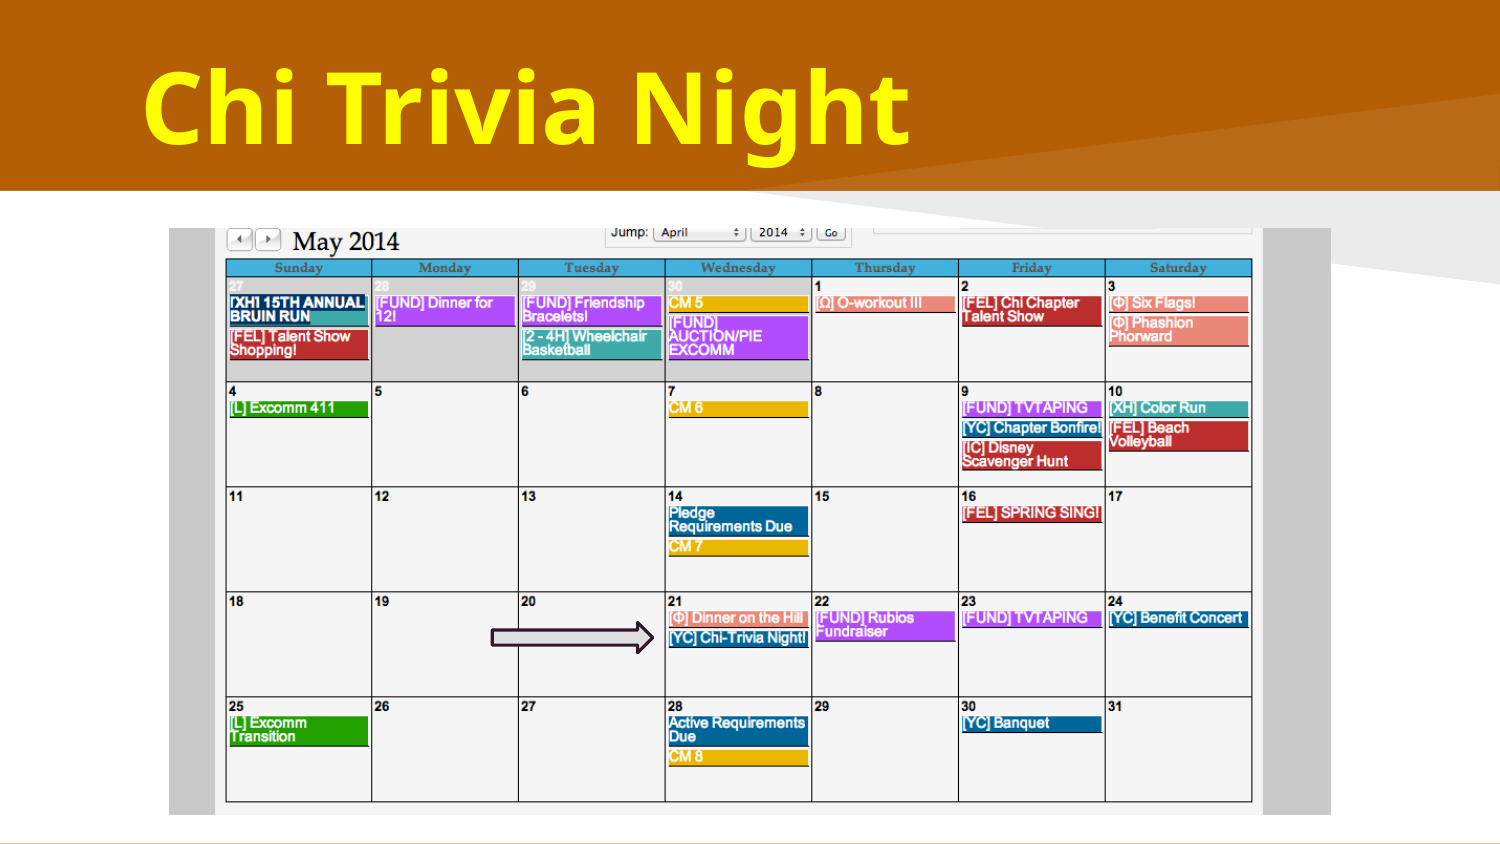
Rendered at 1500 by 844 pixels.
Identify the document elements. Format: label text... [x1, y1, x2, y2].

title Chi Trivia Night [75, 33, 1425, 175]
picture [169, 228, 1331, 815]
